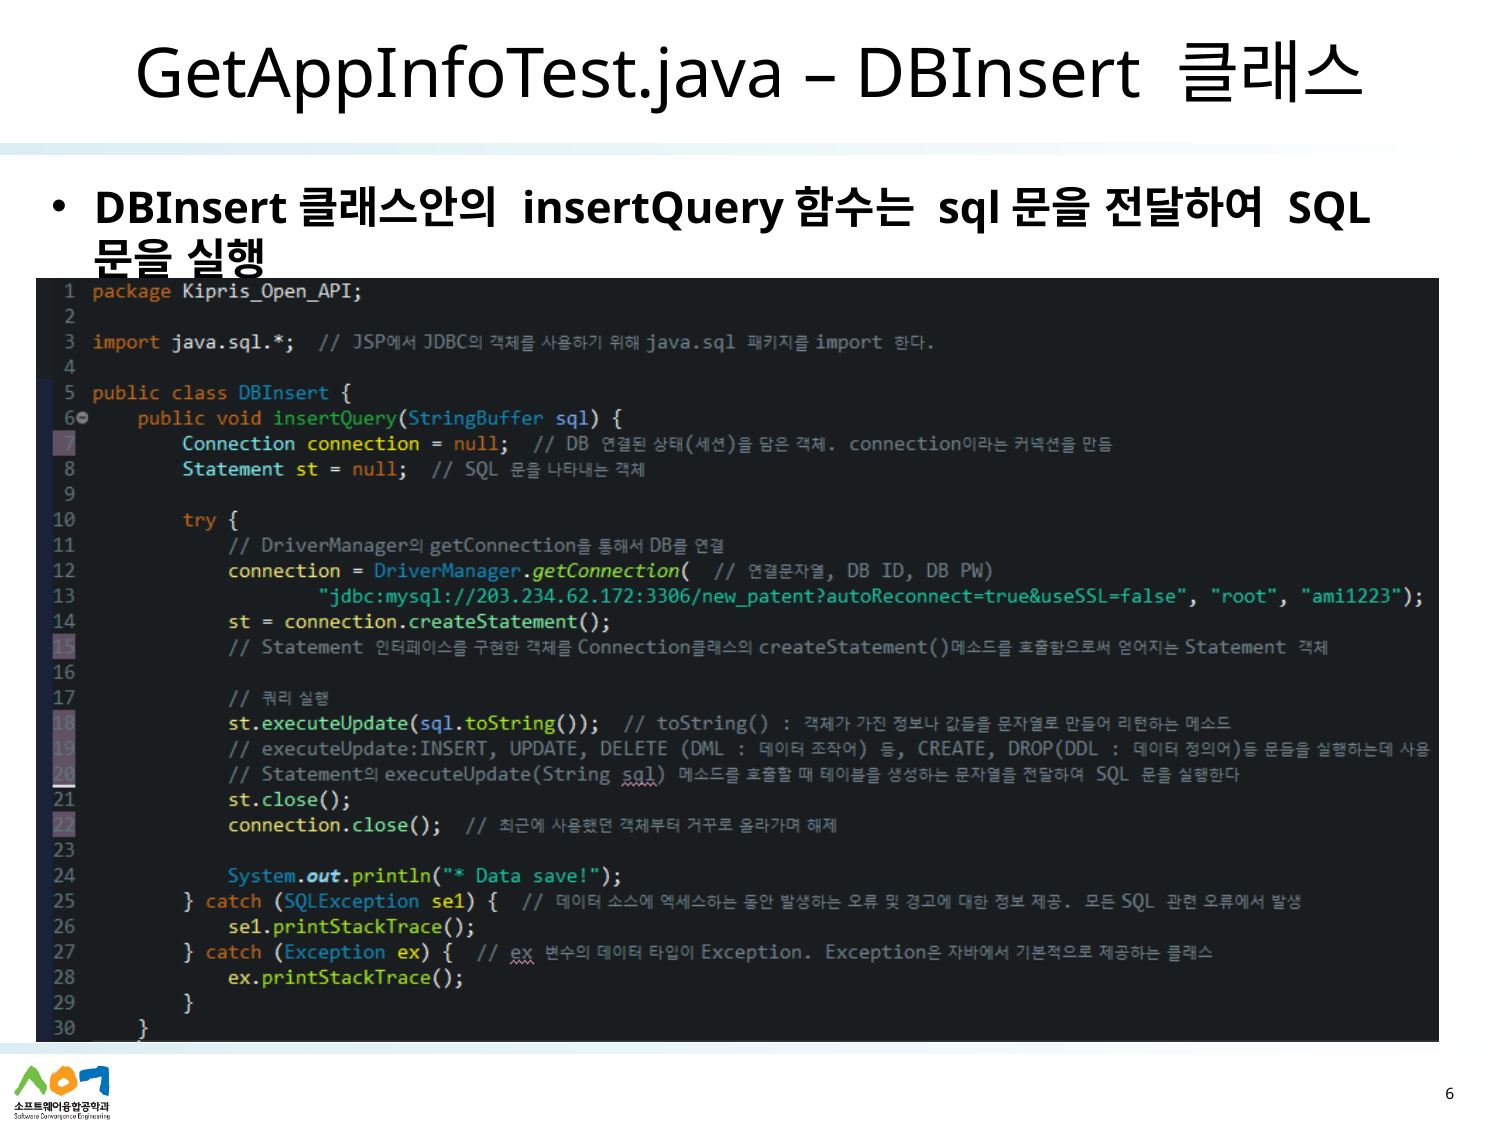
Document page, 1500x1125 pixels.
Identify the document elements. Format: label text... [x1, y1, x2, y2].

picture [10, 1062, 113, 1122]
list DBInsert클래스안의 insertQuery함수는 sql문을 전달하여 SQL문을 실행 [36, 171, 1464, 1032]
picture [36, 278, 1439, 1042]
title GetAppInfoTest.java – DBInsert 클래스 [36, 13, 1464, 127]
